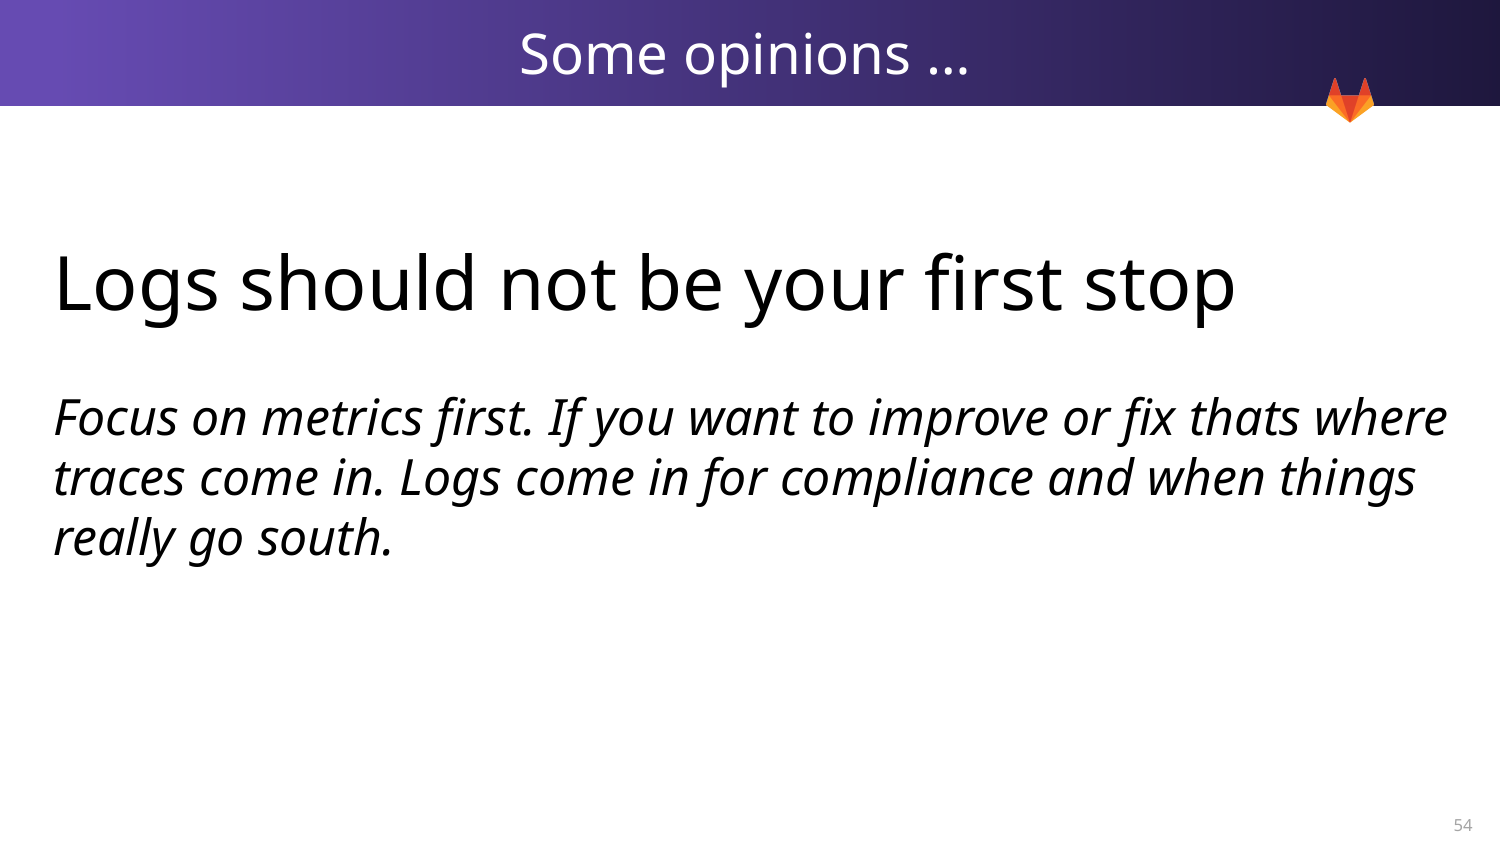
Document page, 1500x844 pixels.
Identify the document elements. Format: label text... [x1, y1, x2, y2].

title Some opinions … [16, 27, 1489, 77]
text_box Logs should not be your first stop Focus on metrics first. If you want to improve or fix thats where traces come in. Logs come in for compliance and when things really go south. [38, 220, 1500, 342]
picture [1326, 78, 1374, 123]
